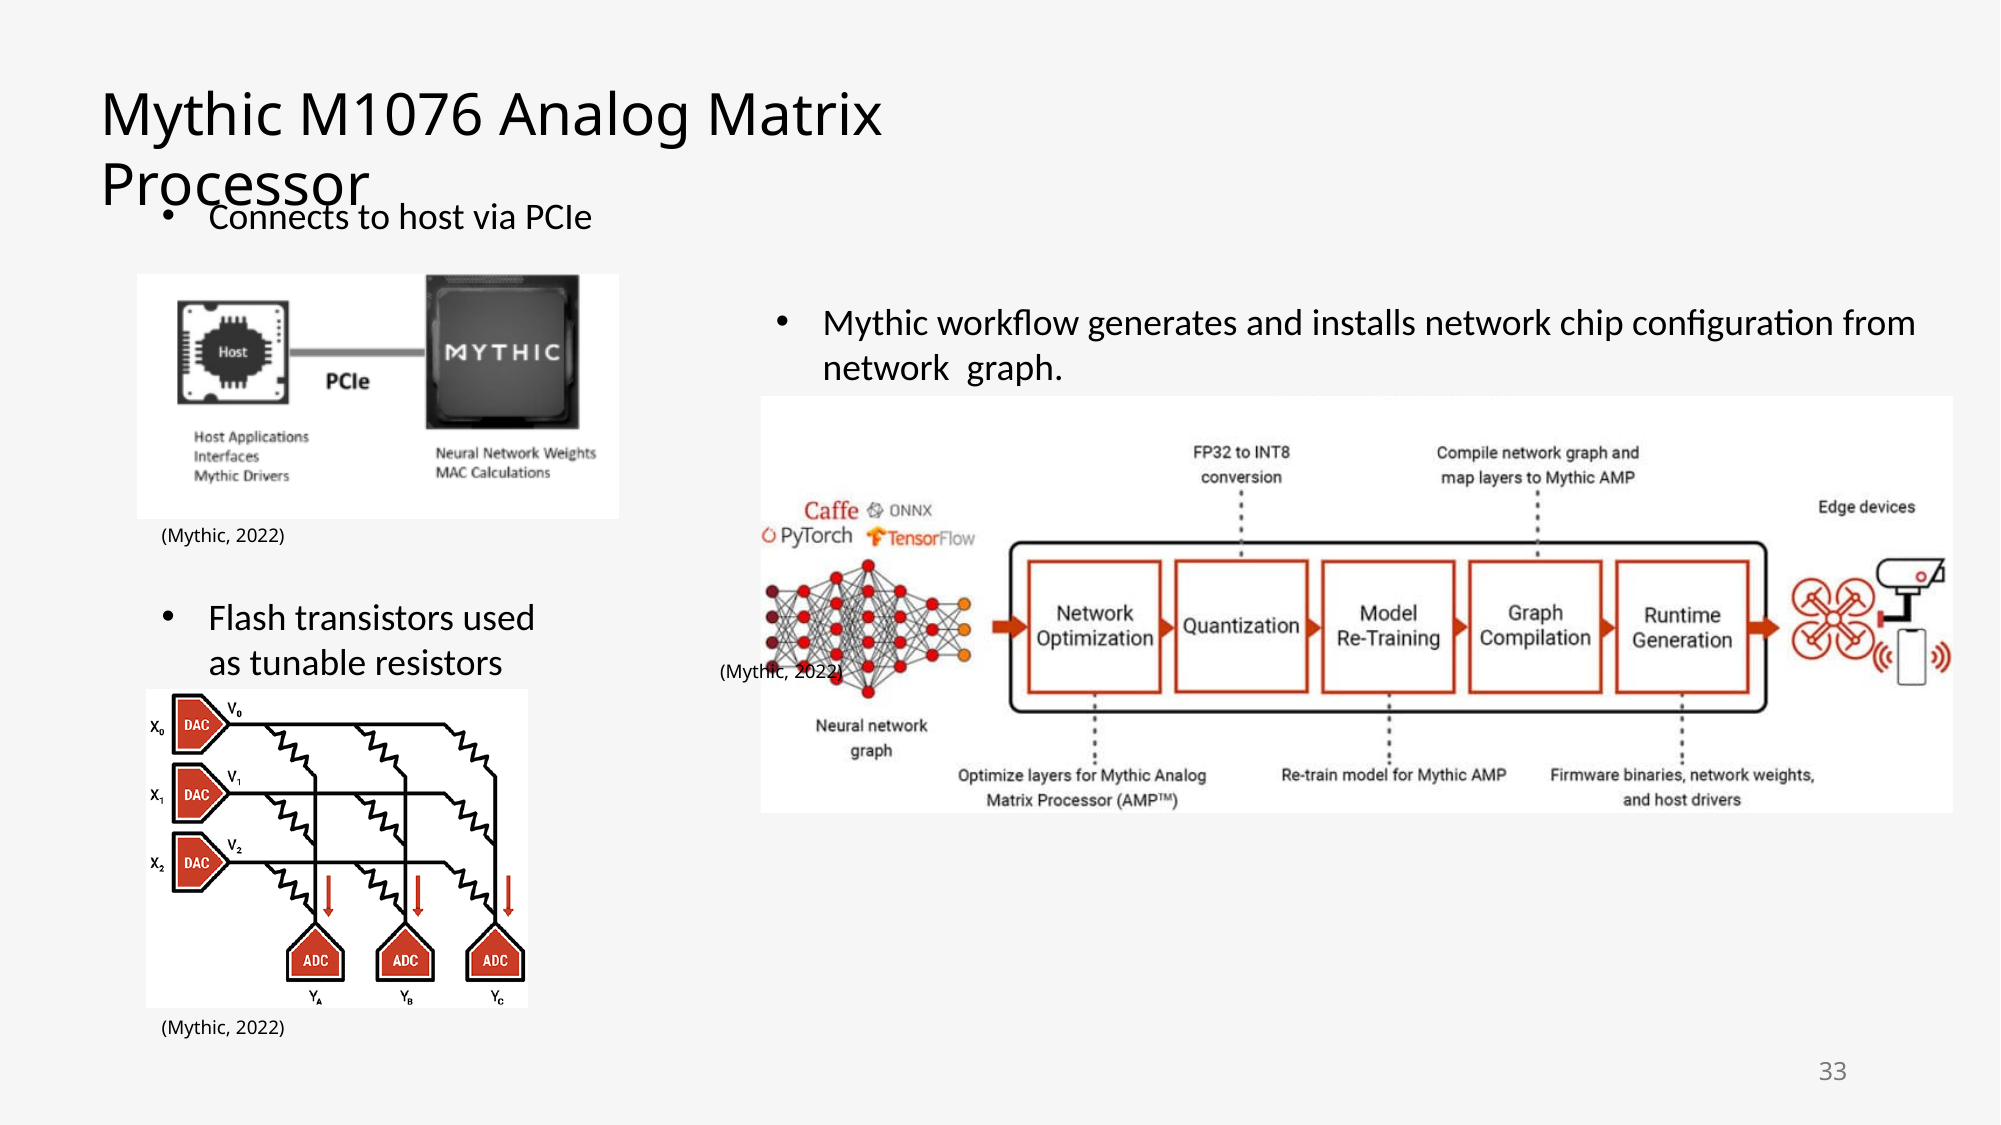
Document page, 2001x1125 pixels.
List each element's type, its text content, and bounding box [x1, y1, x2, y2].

text_box (Mythic, 2022) [705, 652, 760, 691]
text_box Mythic workflow generates and installs network chip configuration from network graph. [760, 290, 1953, 396]
text_box Connects to host via PCIe [146, 184, 654, 245]
picture [760, 396, 1954, 813]
picture [137, 273, 620, 519]
text_box Mythic M1076 Analog Matrix Processor [85, 69, 1117, 225]
text_box (Mythic, 2022) [146, 1007, 558, 1046]
slide_number 33 [1412, 1042, 1863, 1103]
text_box (Mythic, 2022) [146, 519, 558, 554]
text_box Flash transistors used as tunable resistors [146, 585, 568, 691]
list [146, 688, 528, 1009]
